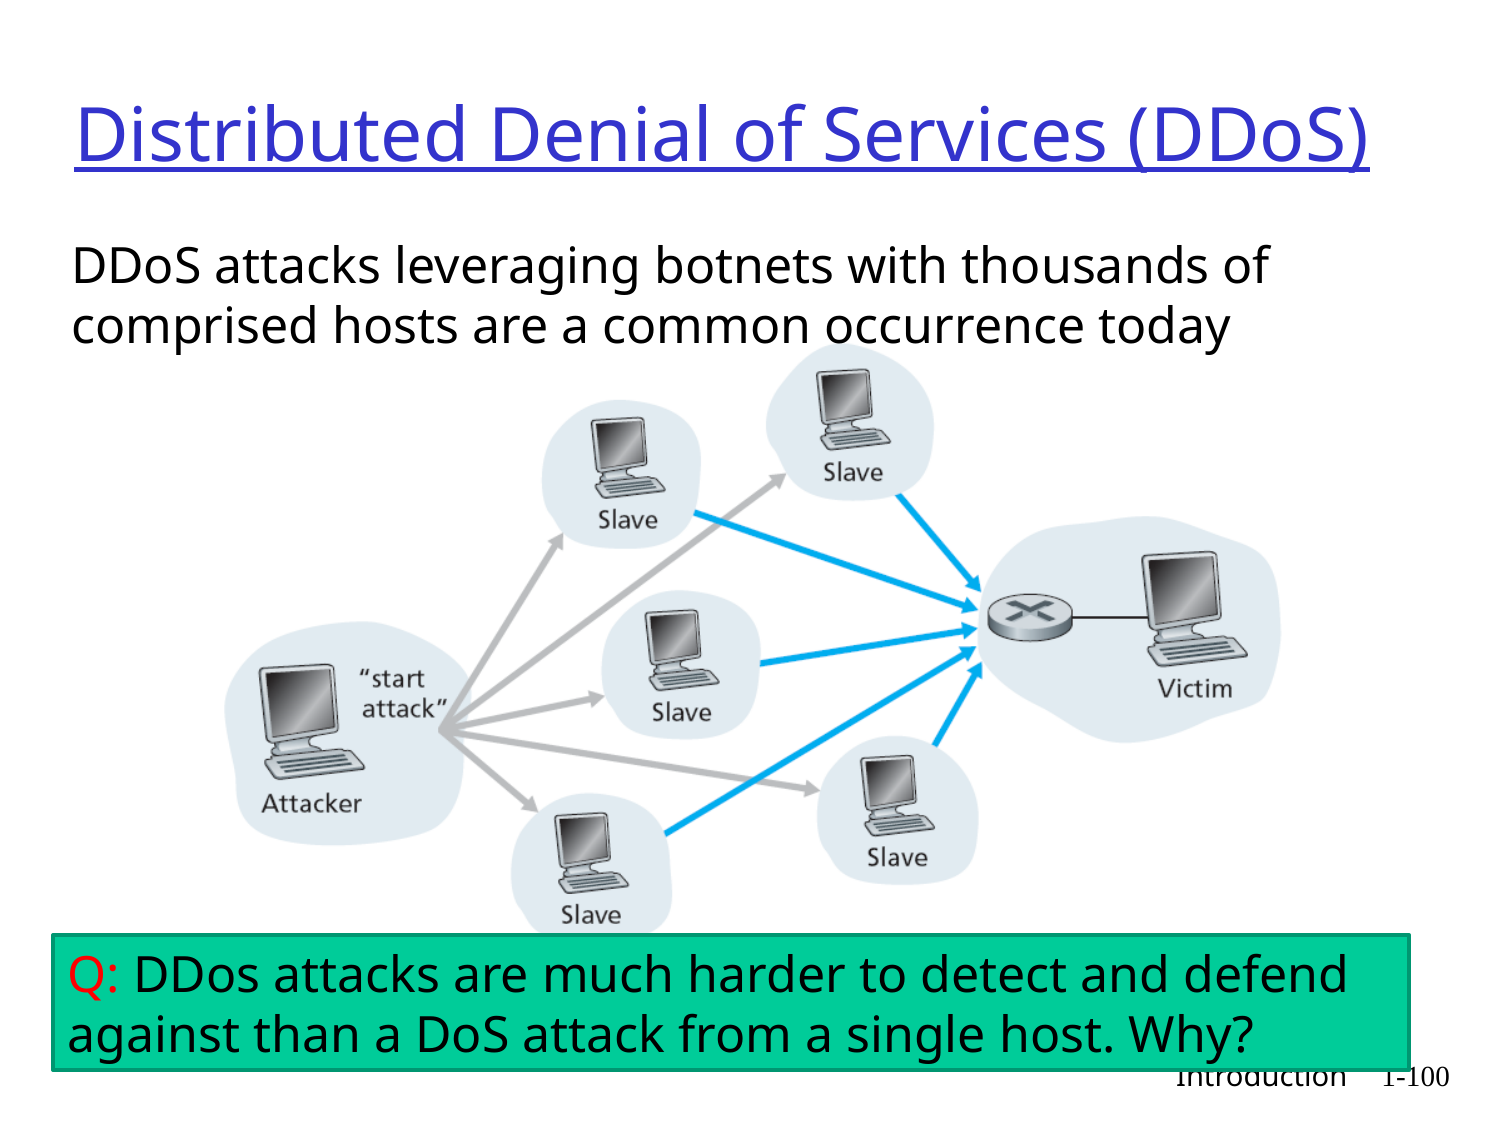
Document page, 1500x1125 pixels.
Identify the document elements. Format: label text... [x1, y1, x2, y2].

slide_number 1-100 [1362, 1049, 1466, 1125]
title Distributed Denial of Services (DDoS) [59, 37, 1466, 226]
text_box DDoS attacks leveraging botnets with thousands of comprised hosts are a common occurrence today [56, 225, 1425, 361]
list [213, 319, 1288, 955]
text_box Q: DDos attacks are much harder to detect and defend against than a DoS attack from a single host. Why? [51, 933, 1411, 1072]
footer Introduction [887, 1072, 1362, 1125]
